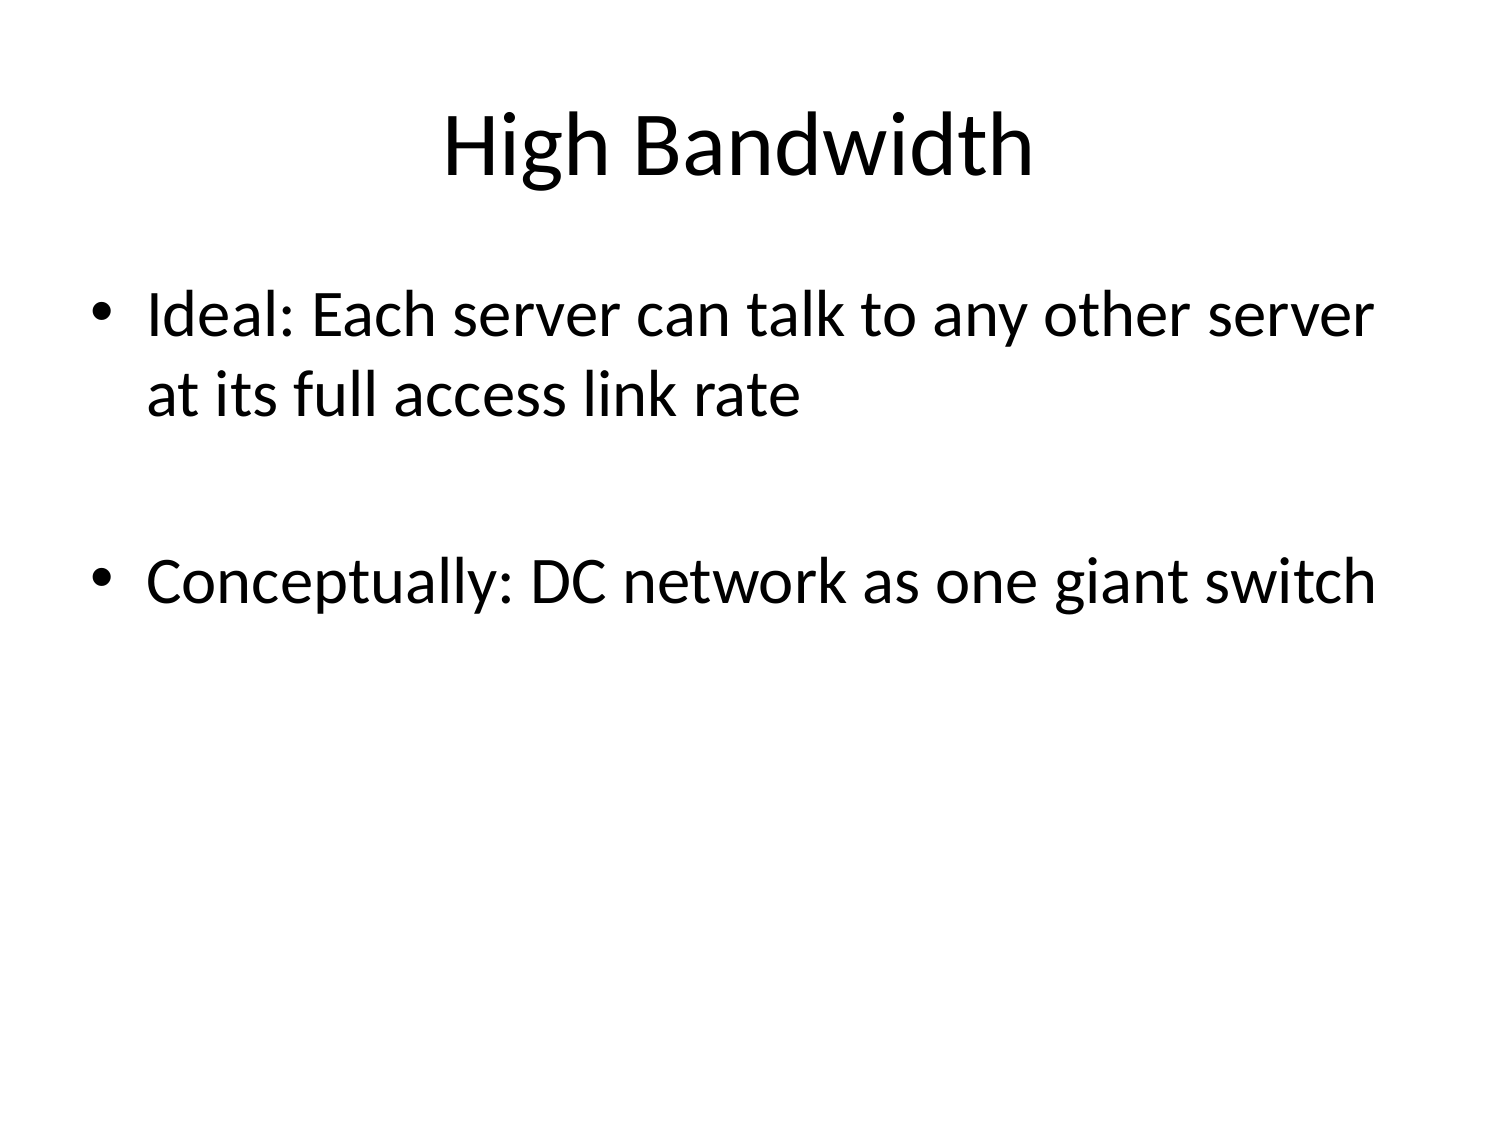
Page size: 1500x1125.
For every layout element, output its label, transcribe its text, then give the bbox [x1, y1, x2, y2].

title High Bandwidth [75, 45, 1425, 233]
list Ideal: Each server can talk to any other server at its full access link rate Conceptually: DC network as one giant switch [75, 262, 1425, 1005]
